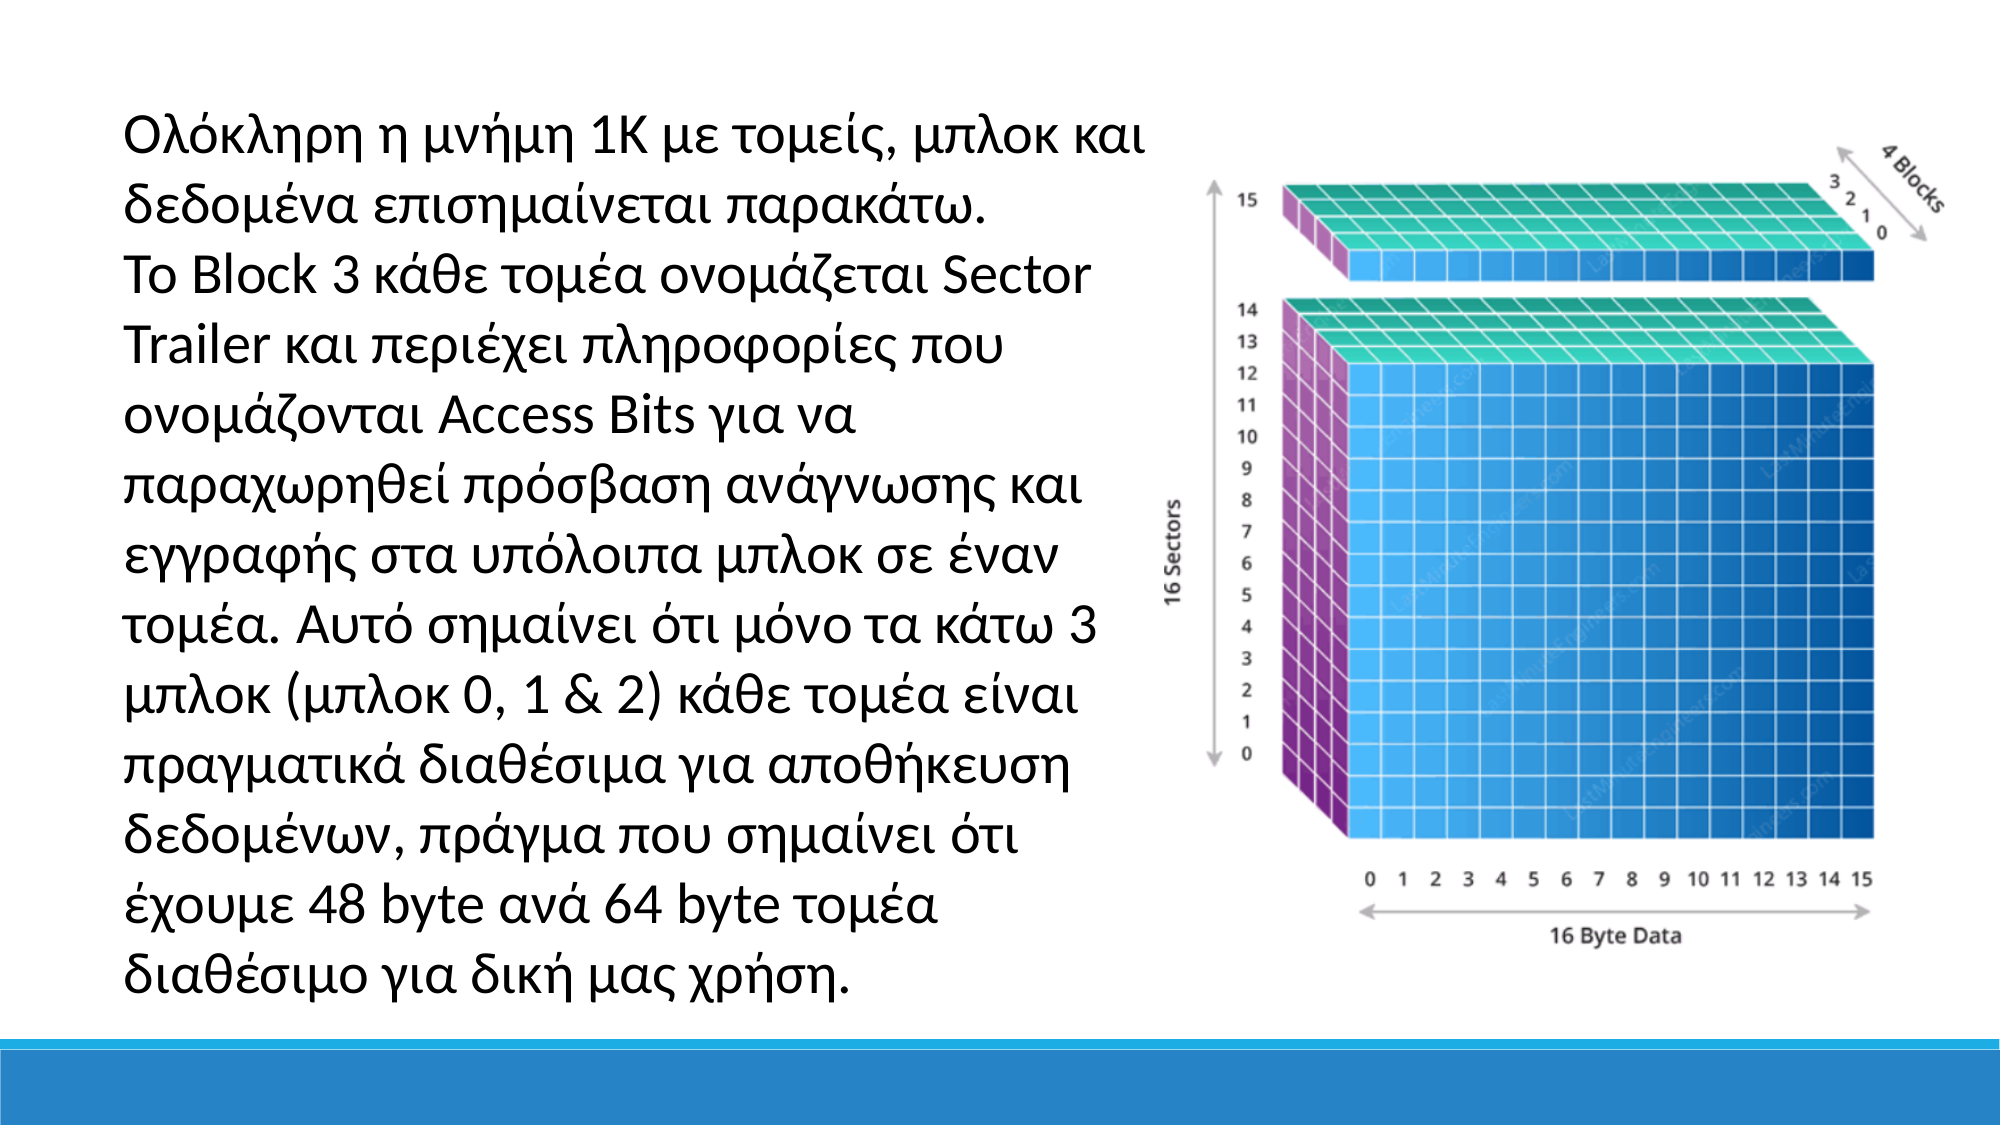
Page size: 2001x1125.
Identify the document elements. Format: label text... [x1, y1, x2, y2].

text_box Ολόκληρη η μνήμη 1K με τομείς, μπλοκ και δεδομένα επισημαίνεται παρακάτω. Το Block 3 κάθε τομέα ονομάζεται Sector Trailer και περιέχει πληροφορίες που ονομάζονται Access Bits για να παραχωρηθεί πρόσβαση ανάγνωσης και εγγραφής στα υπόλοιπα μπλοκ σε έναν τομέα. Αυτό σημαίνει ότι μόνο τα κάτω 3 μπλοκ (μπλοκ 0, 1 & 2) κάθε τομέα είναι πραγματικά διαθέσιμα για αποθήκευση δεδομένων, πράγμα που σημαίνει ότι έχουμε 48 byte ανά 64 byte τομέα διαθέσιμο για δική μας χρήση. [108, 88, 1172, 1013]
picture [1137, 143, 1958, 963]
